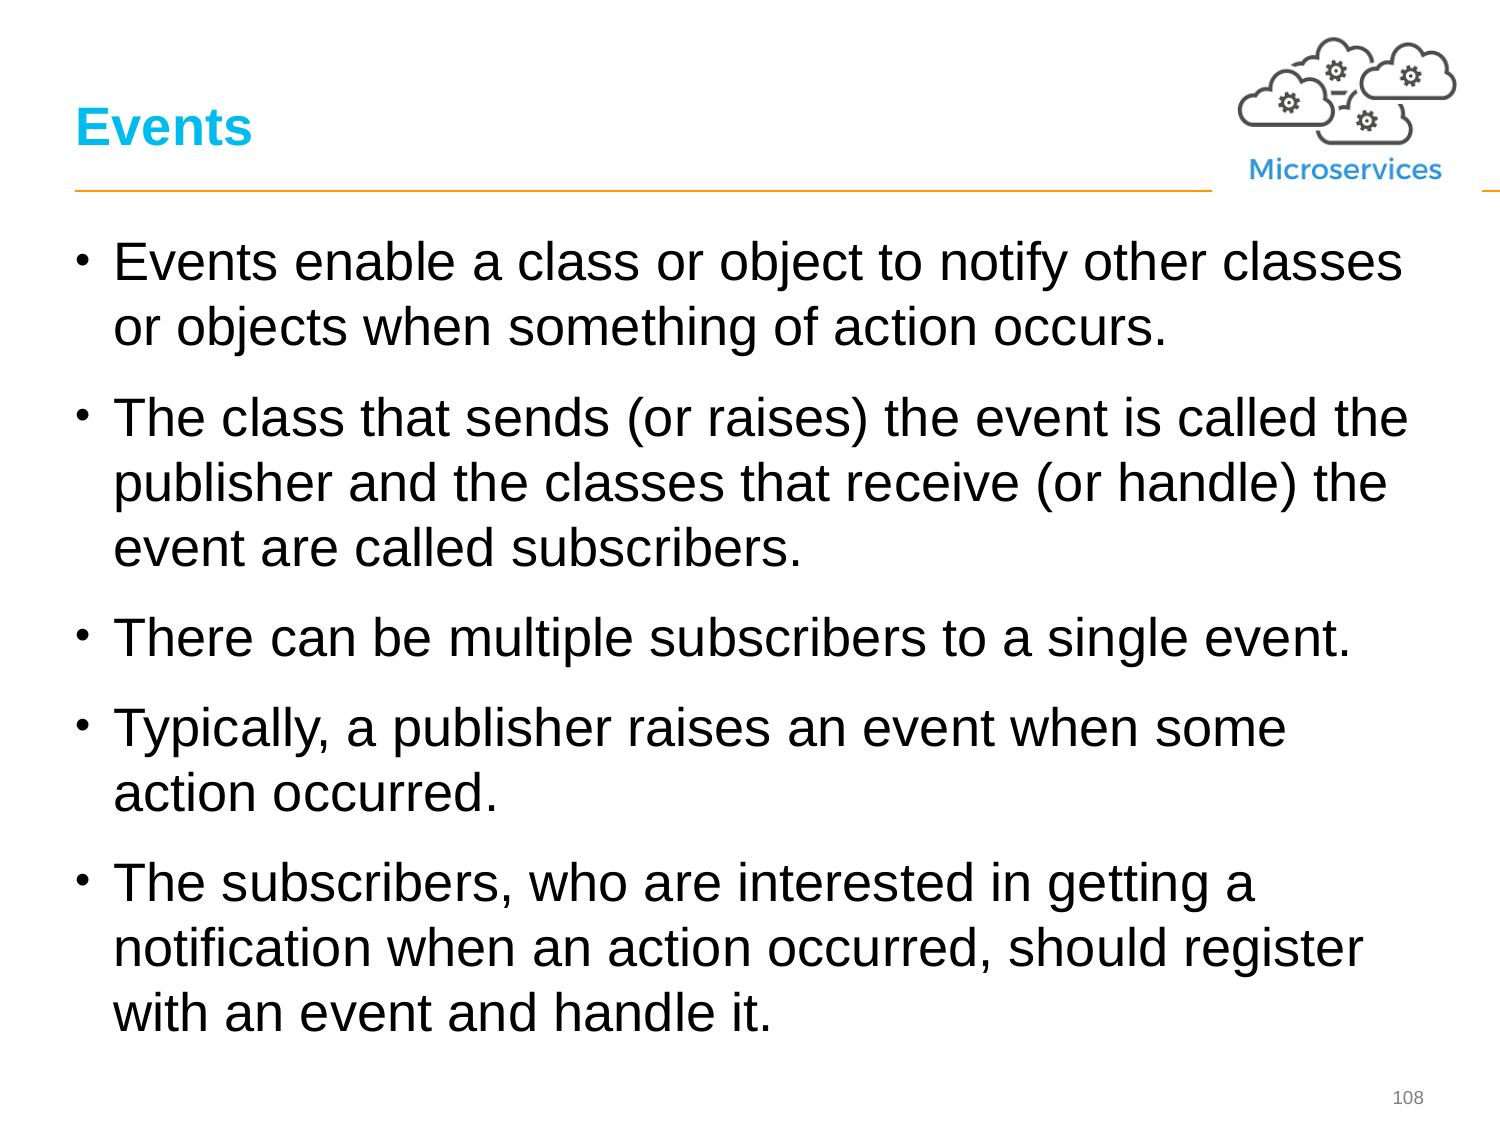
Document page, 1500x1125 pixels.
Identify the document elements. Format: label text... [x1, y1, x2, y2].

picture [1212, 1, 1482, 203]
list Events enable a class or object to notify other classes or objects when something of action occurs. The class that sends (or raises) the event is called the publisher and the classes that receive (or handle) the event are called subscribers. There can be multiple subscribers to a single event. Typically, a publisher raises an event when some action occurred. The subscribers, who are interested in getting a notification when an action occurred, should register with an event and handle it. [75, 226, 1425, 1075]
title Events [75, 27, 1422, 157]
